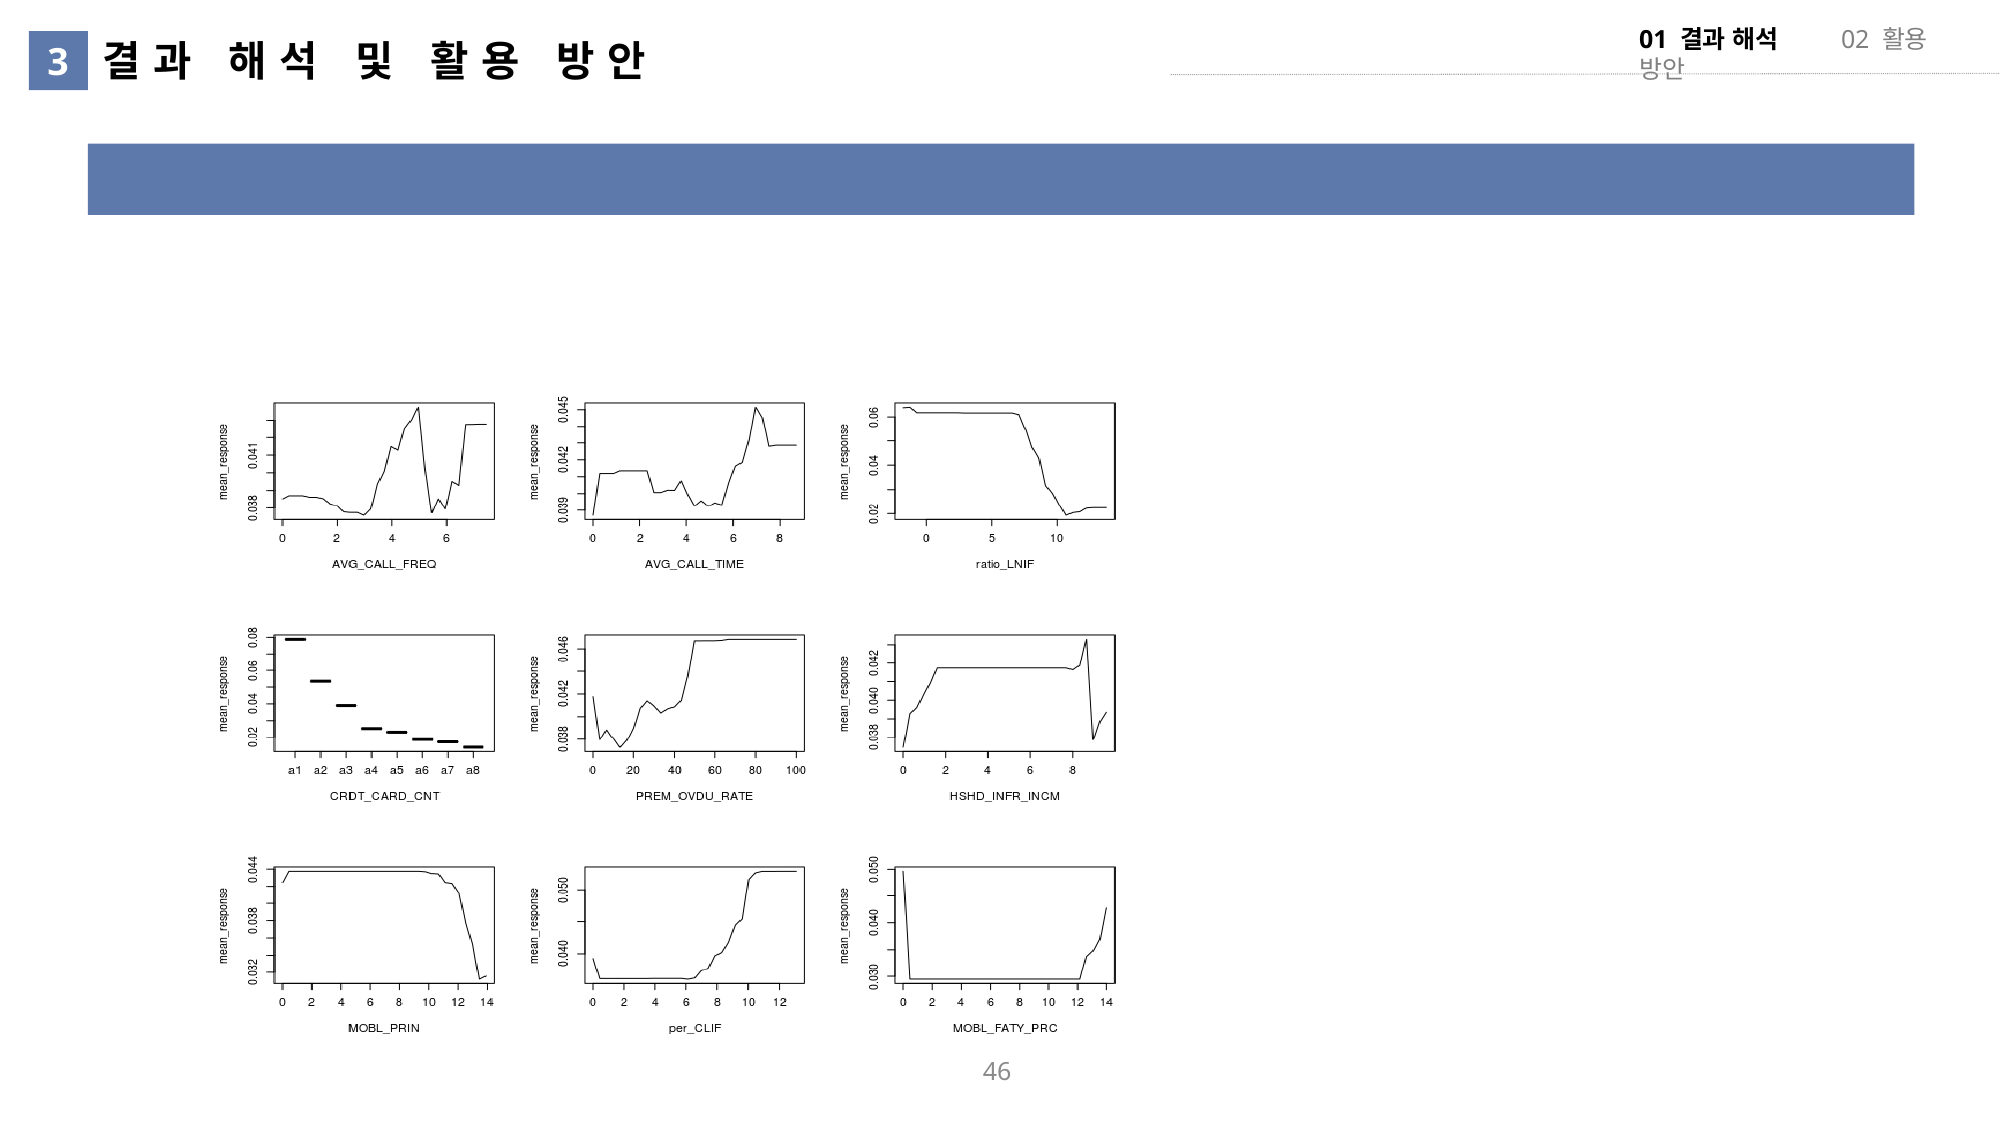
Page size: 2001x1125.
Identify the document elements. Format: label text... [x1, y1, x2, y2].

picture [215, 351, 1146, 1047]
text_box A. Stacking을 통한 base model들의 앙상블 [87, 143, 1915, 216]
text_box 01 결과 해석 02 활용 방안 [1624, 75, 1975, 91]
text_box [28, 27, 744, 93]
slide_number 46 [731, 1047, 1027, 1103]
text_box 01 결과 해석 02 활용 방안 [1624, 15, 1975, 73]
